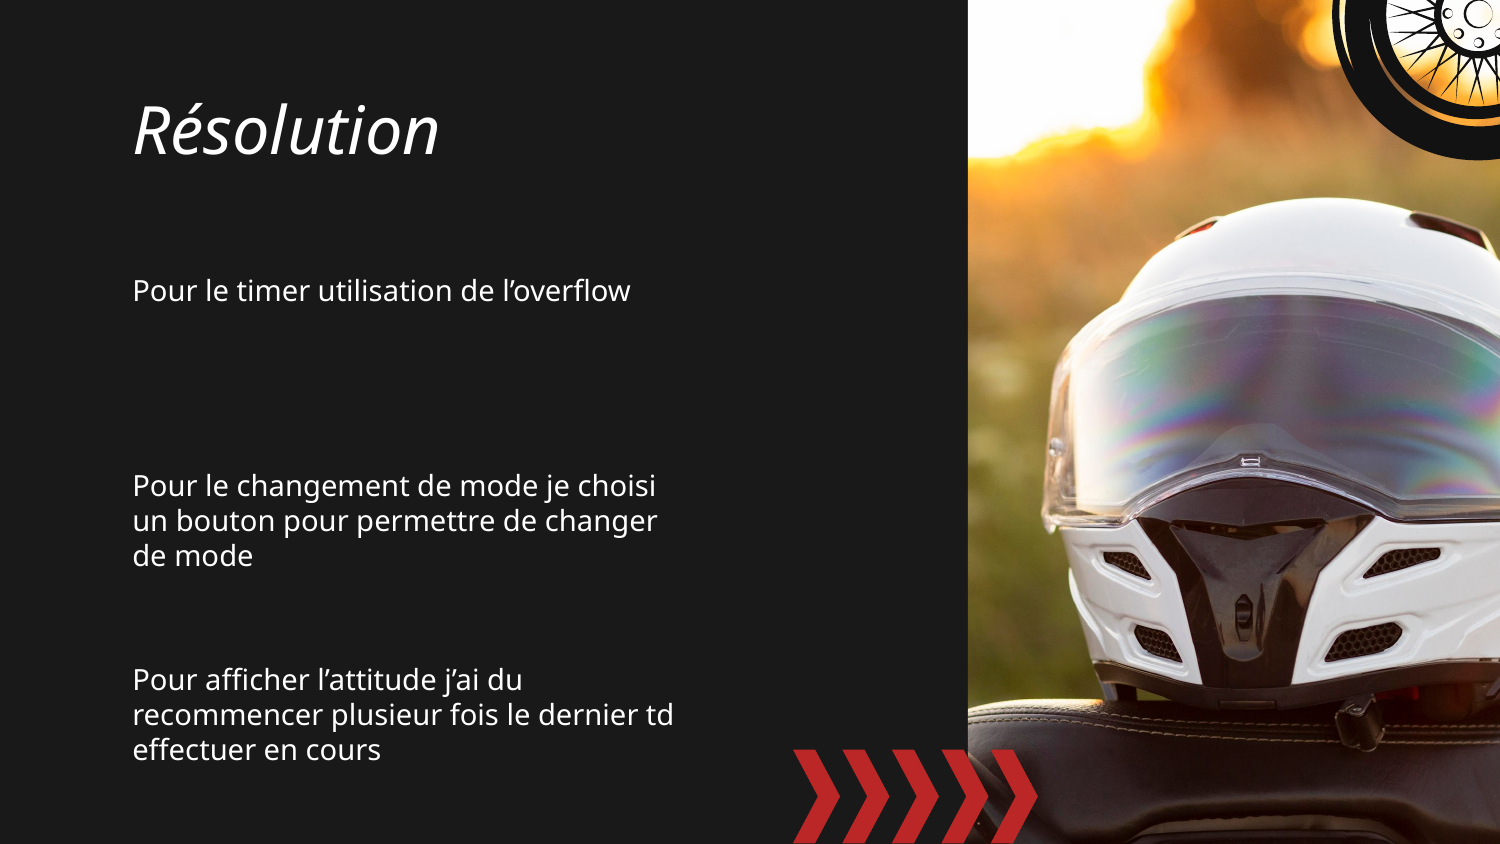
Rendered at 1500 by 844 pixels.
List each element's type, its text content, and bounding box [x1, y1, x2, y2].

picture [967, 0, 1500, 844]
subtitle Pour le changement de mode je choisi un bouton pour permettre de changer de mode [117, 452, 706, 549]
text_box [1331, 0, 1500, 161]
subtitle Pour le timer utilisation de l’overflow [117, 257, 706, 355]
title Résolution [117, 72, 519, 167]
subtitle Pour afficher l’attitude j’ai du recommencer plusieur fois le dernier td effectuer en cours [117, 646, 706, 743]
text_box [792, 749, 1039, 844]
